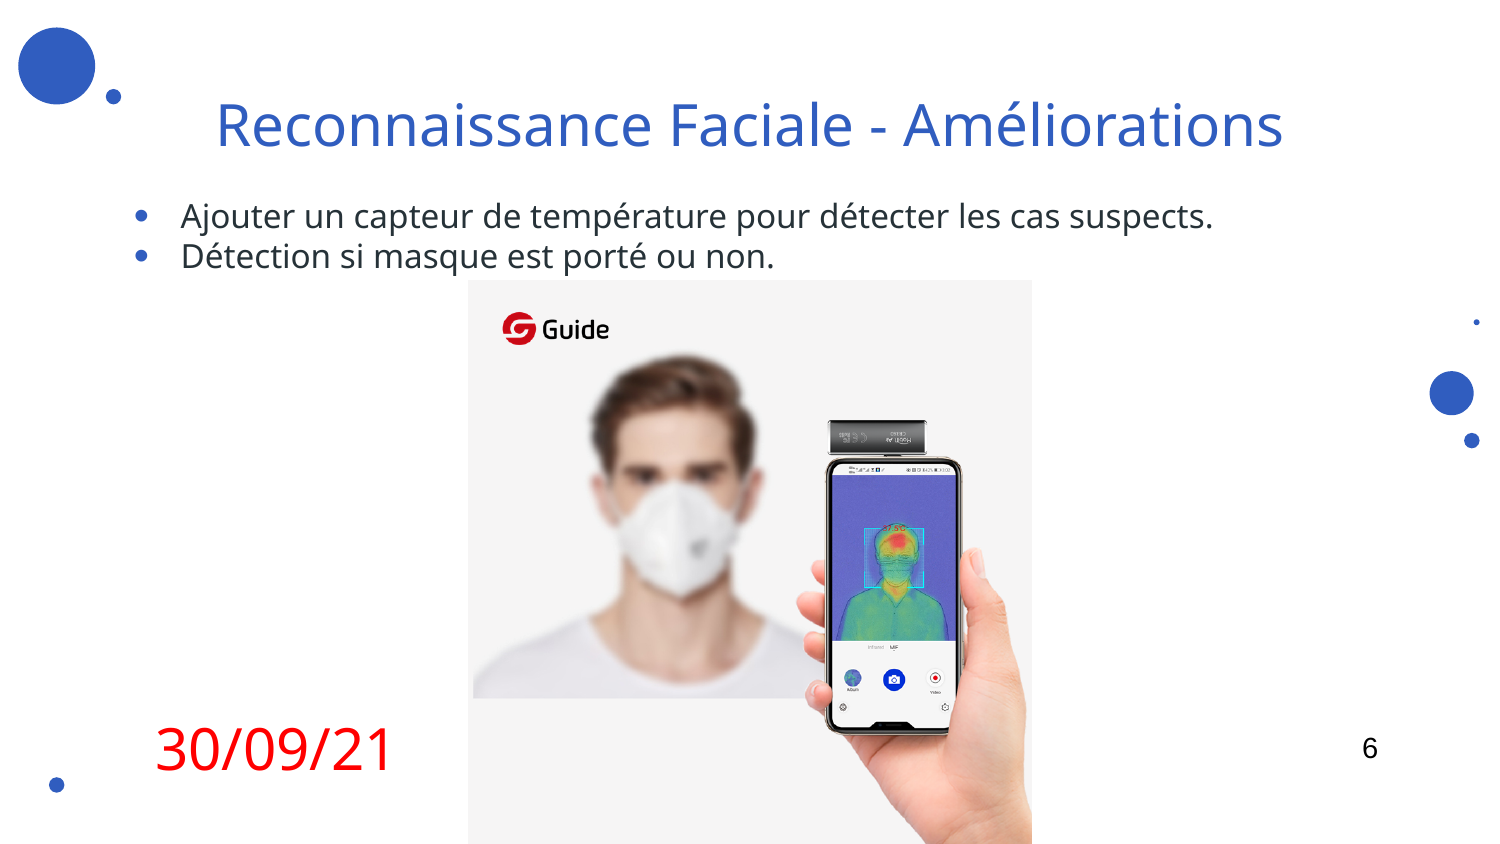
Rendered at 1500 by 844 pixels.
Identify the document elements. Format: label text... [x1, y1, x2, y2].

picture [468, 280, 1032, 844]
title Reconnaissance Faciale - Améliorations [112, 72, 1388, 167]
subtitle Ajouter un capteur de température pour détecter les cas suspects. Détection si masque est porté ou non. [118, 180, 1388, 756]
text_box 30/09/21 [140, 697, 431, 792]
